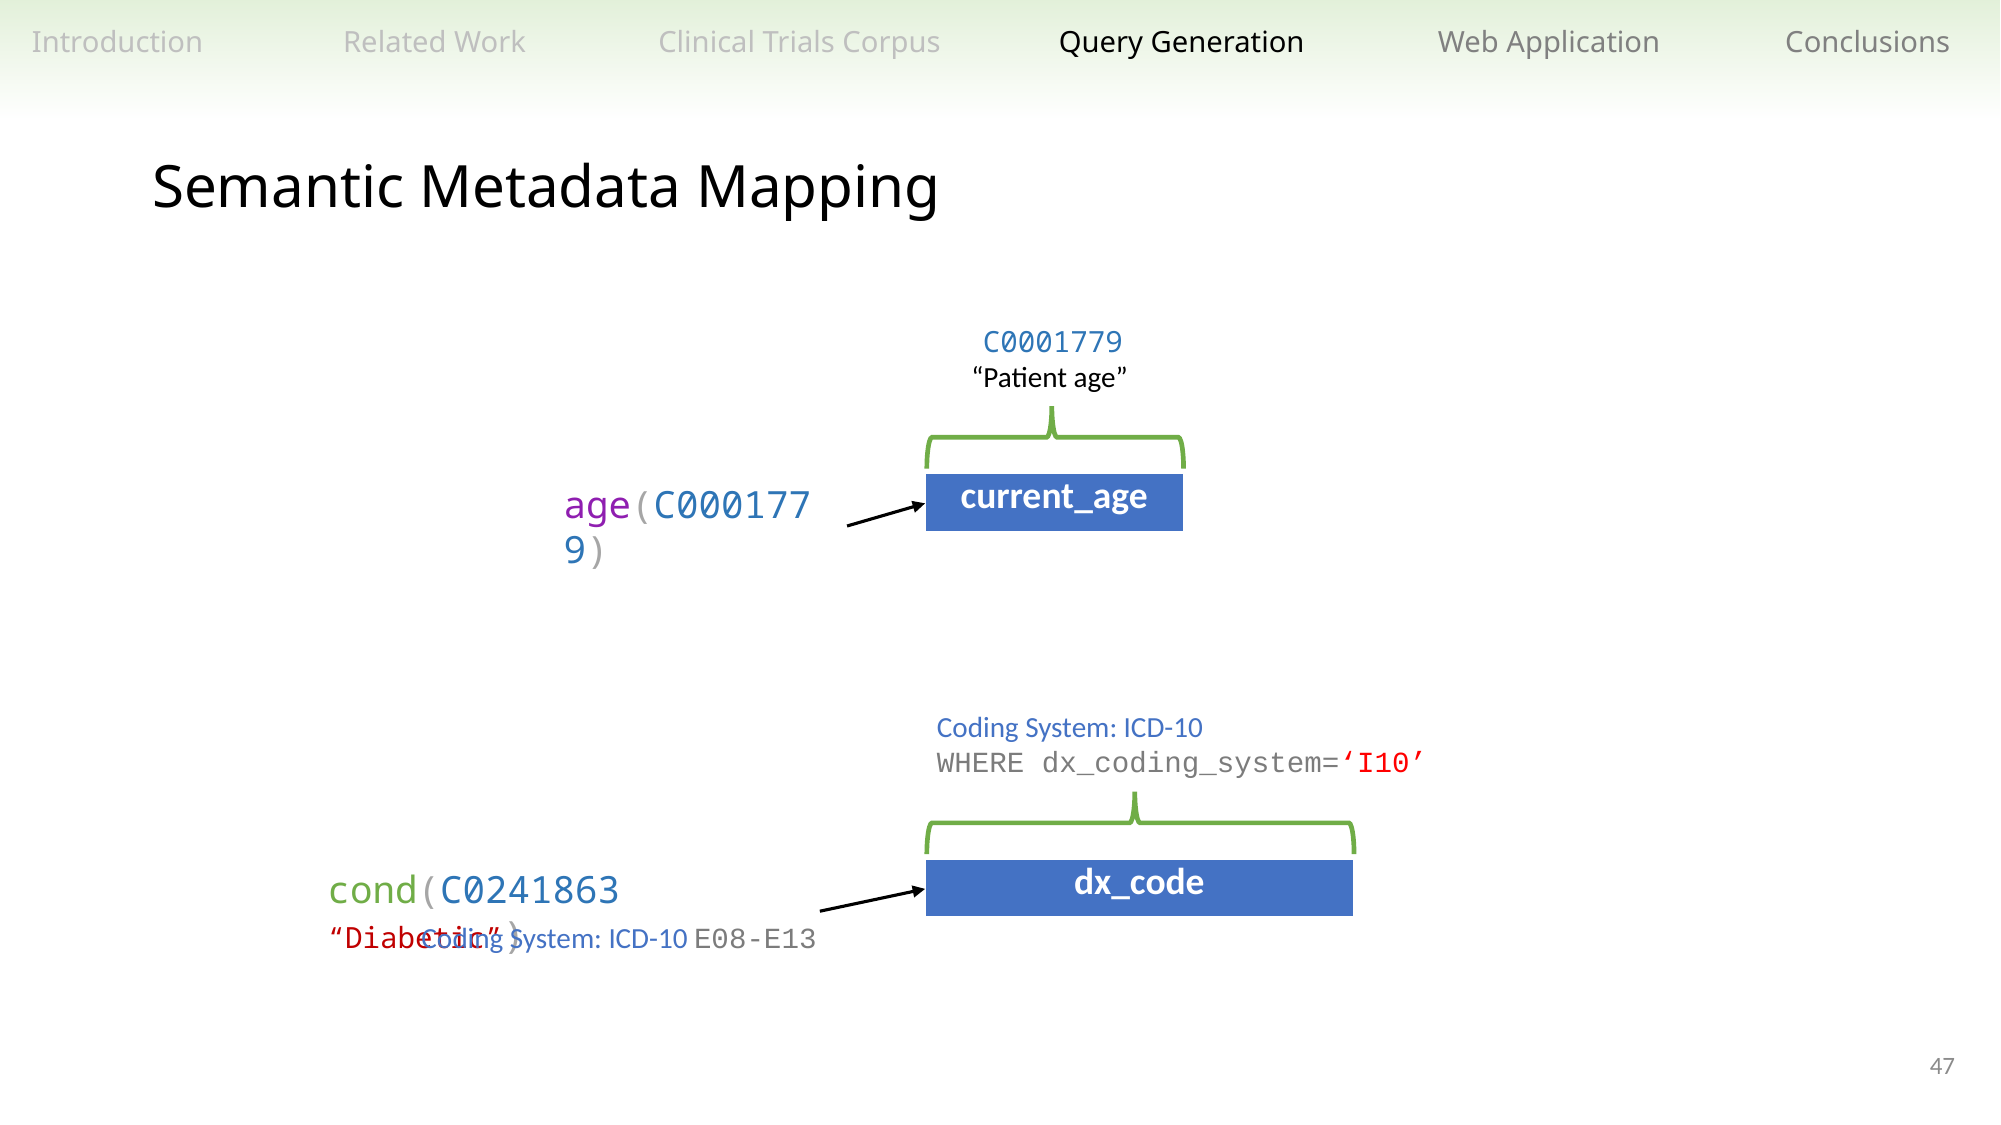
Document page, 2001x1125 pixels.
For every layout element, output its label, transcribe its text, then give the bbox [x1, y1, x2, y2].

text_box Coding System: ICD-10 WHERE dx_coding_system=‘I10’ [922, 701, 1471, 786]
table_header current_age [926, 474, 1183, 531]
text_box [926, 406, 1185, 469]
table_header dx_code [926, 860, 1353, 916]
text_box [926, 791, 1355, 855]
text_box Semantic Metadata Mapping [137, 141, 1270, 227]
slide_number 47 [1520, 1035, 1971, 1096]
text_box C0001779 “Patient age” [922, 315, 1184, 401]
text_box Coding System: ICD-10 E08-E13 [406, 911, 836, 962]
text_box cond(C0241863 “Diabetic”) [312, 858, 820, 964]
text_box age(C0001779) [548, 473, 848, 579]
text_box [24, 15, 1963, 67]
